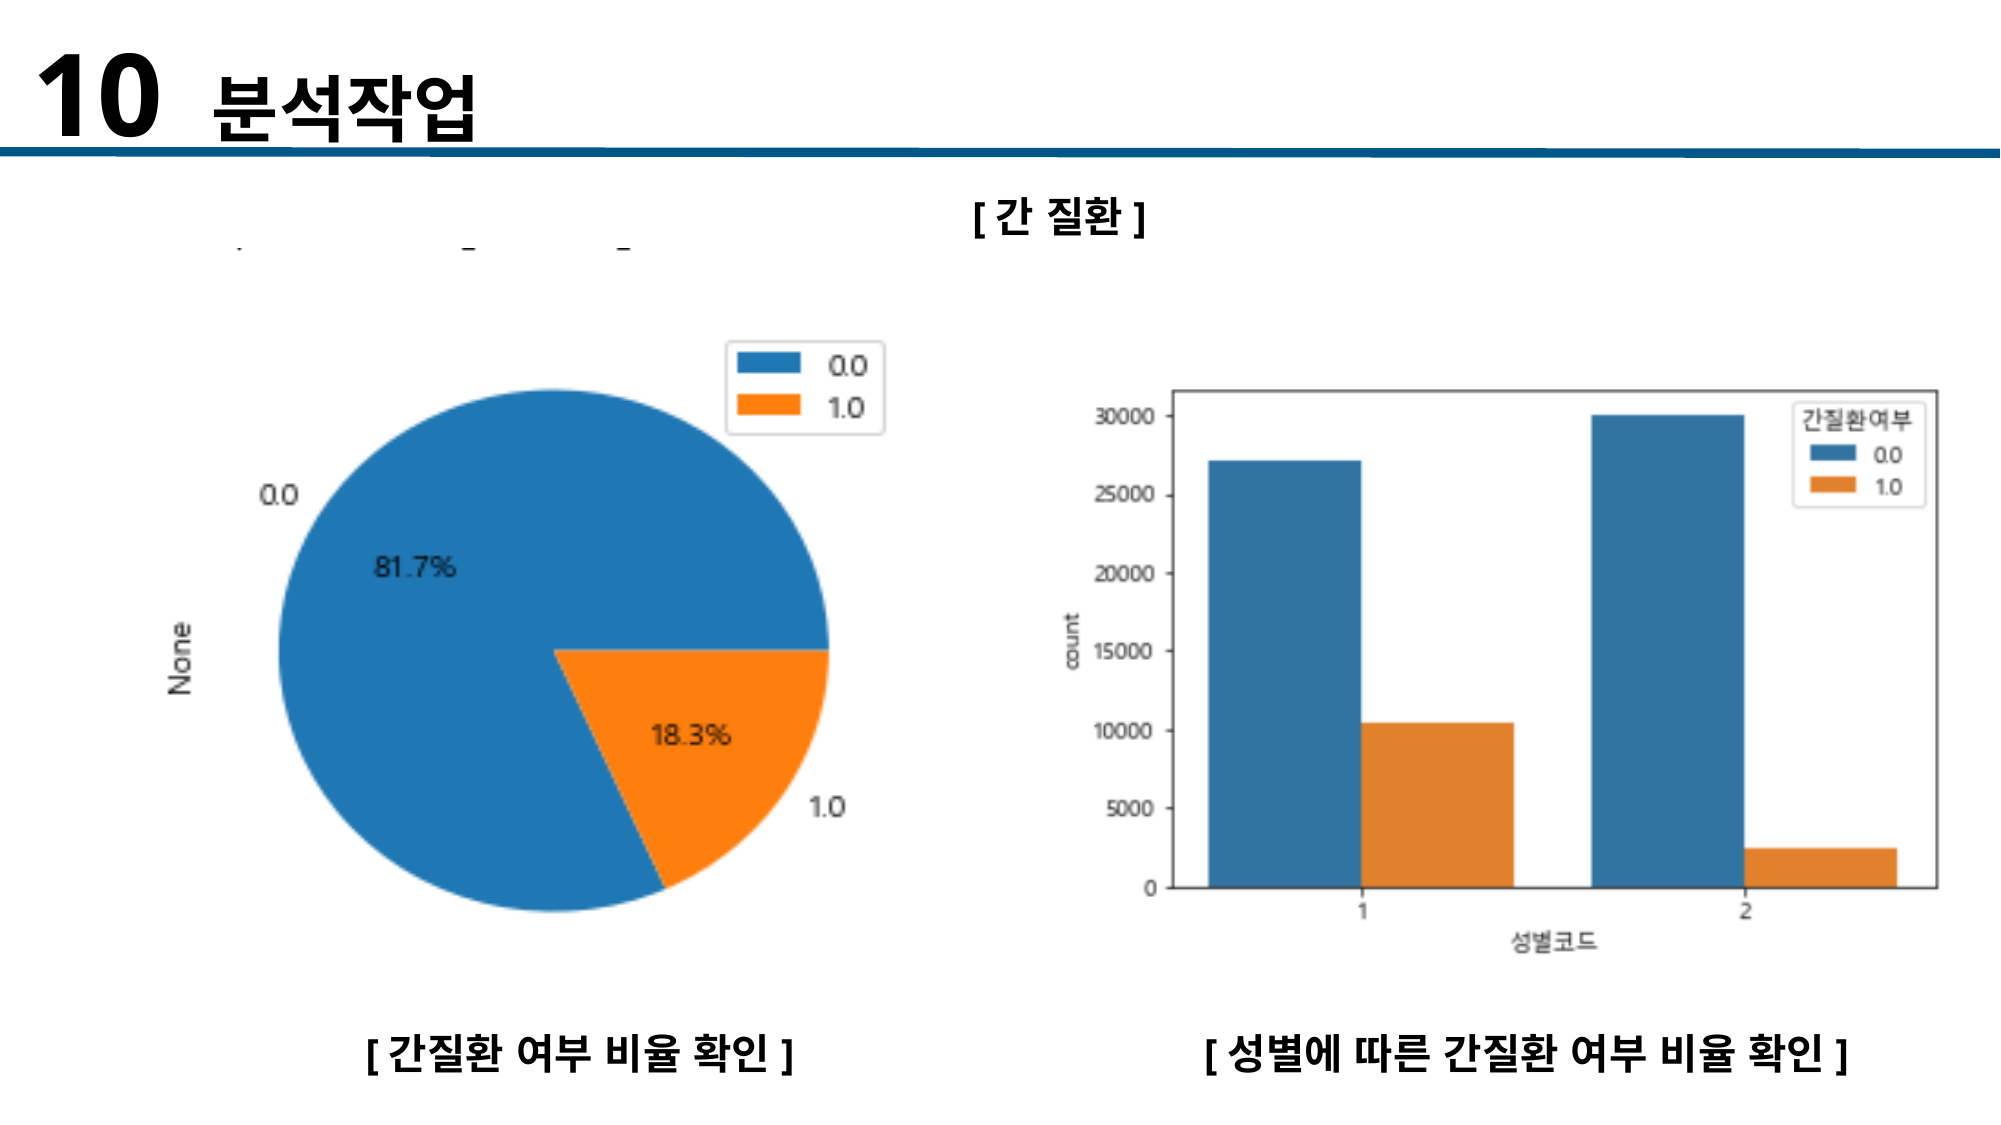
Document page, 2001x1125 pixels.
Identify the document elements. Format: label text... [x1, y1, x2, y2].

picture [1031, 357, 1965, 968]
text_box [간 질환] [957, 183, 1432, 248]
picture [144, 248, 963, 947]
text_box 10 분석작업 [11, 29, 1914, 151]
text_box [성별에 따른 간질환 여부 비율 확인] [1140, 1020, 1913, 1085]
text_box [간질환 여부 비율 확인] [202, 1020, 958, 1085]
